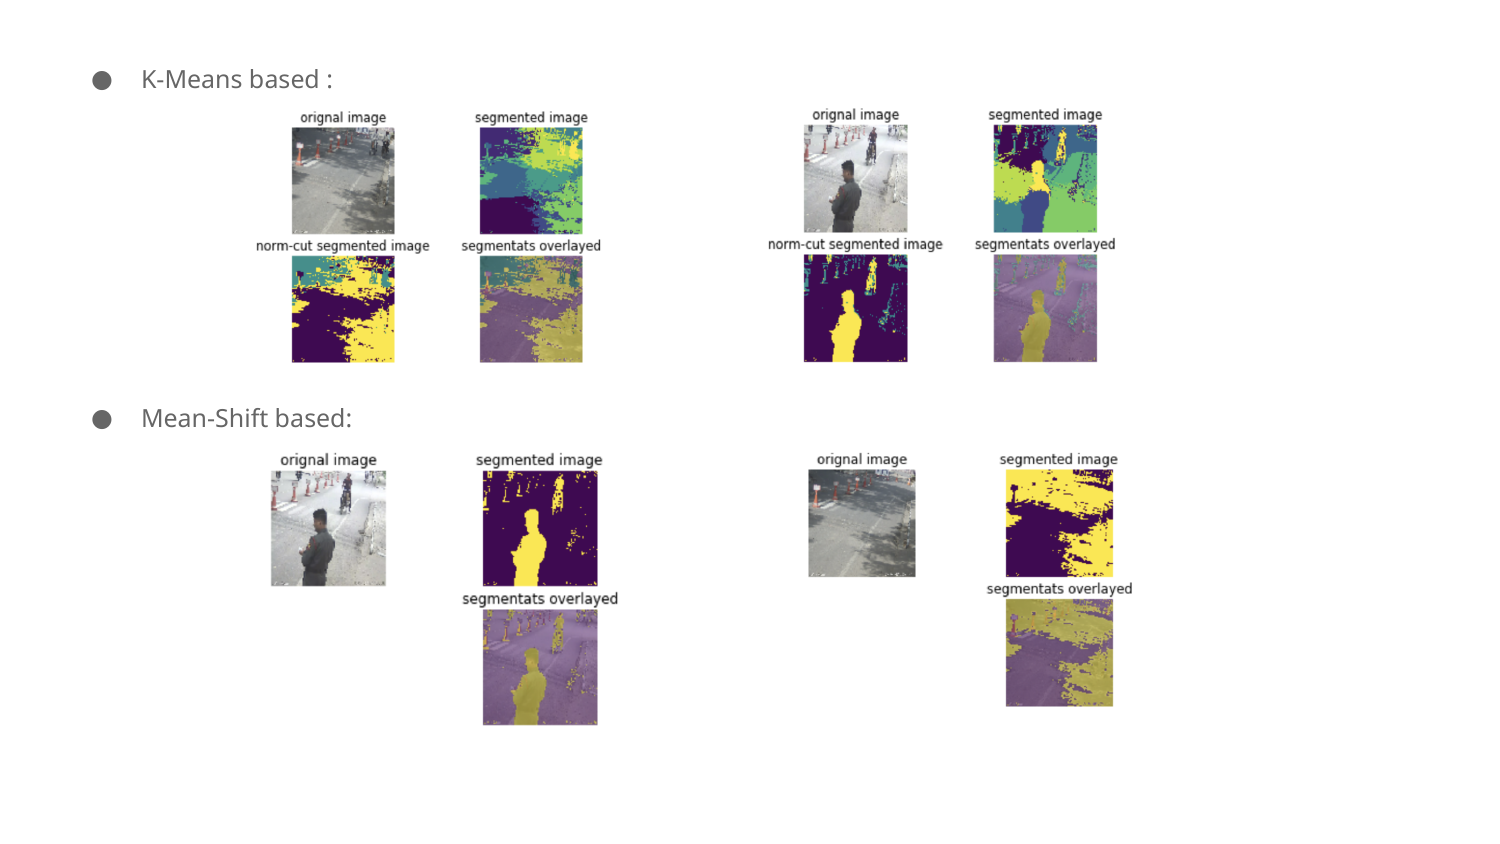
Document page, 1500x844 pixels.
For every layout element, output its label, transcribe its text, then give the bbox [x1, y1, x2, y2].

picture [236, 94, 638, 375]
picture [791, 443, 1156, 726]
list K-Means based : Mean-Shift based: [51, 43, 1449, 747]
picture [248, 443, 625, 736]
picture [755, 94, 1157, 377]
